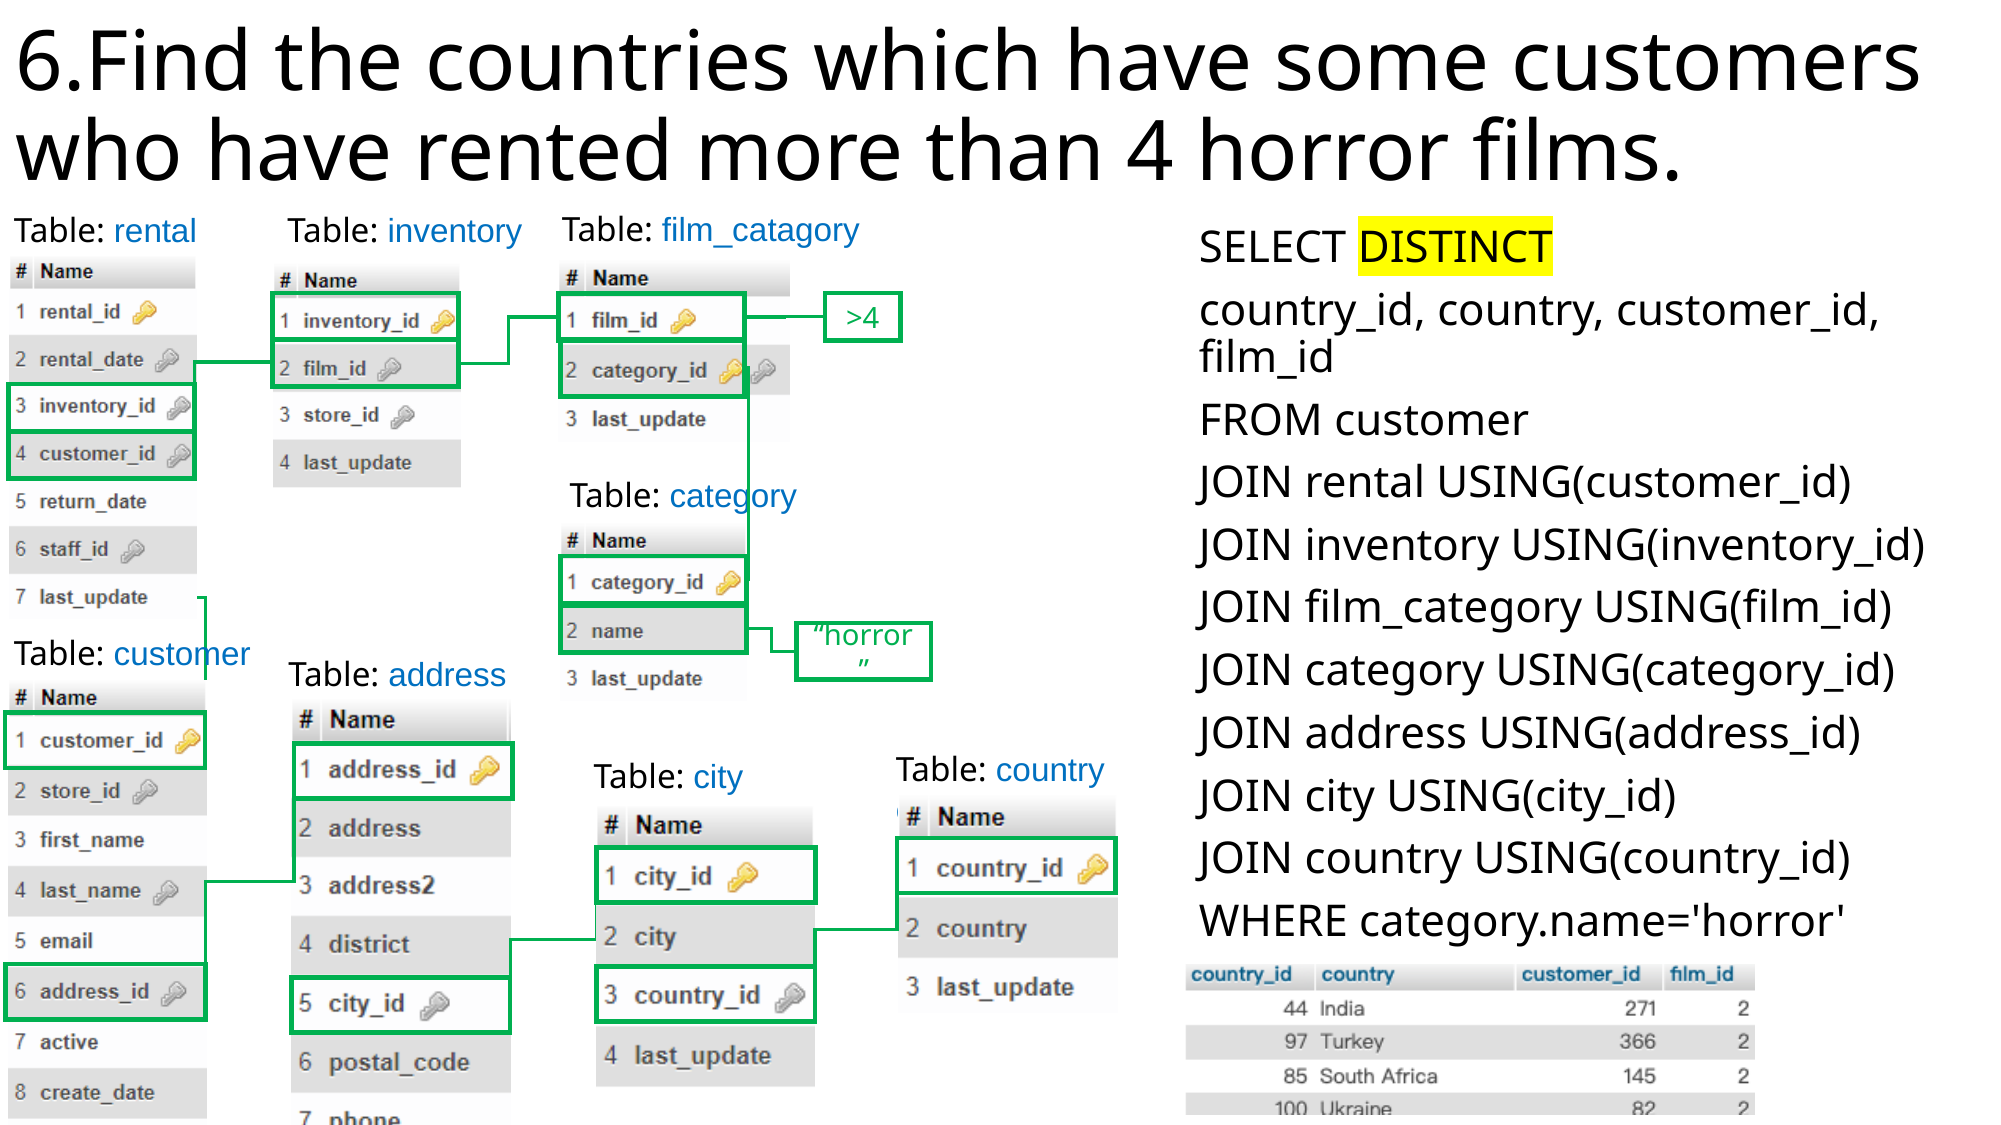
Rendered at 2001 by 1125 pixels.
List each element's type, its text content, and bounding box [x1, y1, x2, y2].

list SELECT DISTINCT country_id, country, customer_id, film_id FROM customer JOIN rental USING(customer_id) JOIN inventory USING(inventory_id) JOIN film_category USING(film_id) JOIN category USING(category_id) JOIN address USING(address_id) JOIN city USING(city_id) JOIN country USING(country_id) WHERE category.name='horror' [1183, 217, 2000, 967]
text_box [0, 200, 1133, 1125]
picture [1183, 964, 1755, 1115]
title 6.Find the countries which have some customers who have rented more than 4 horror films. [0, 0, 2000, 218]
